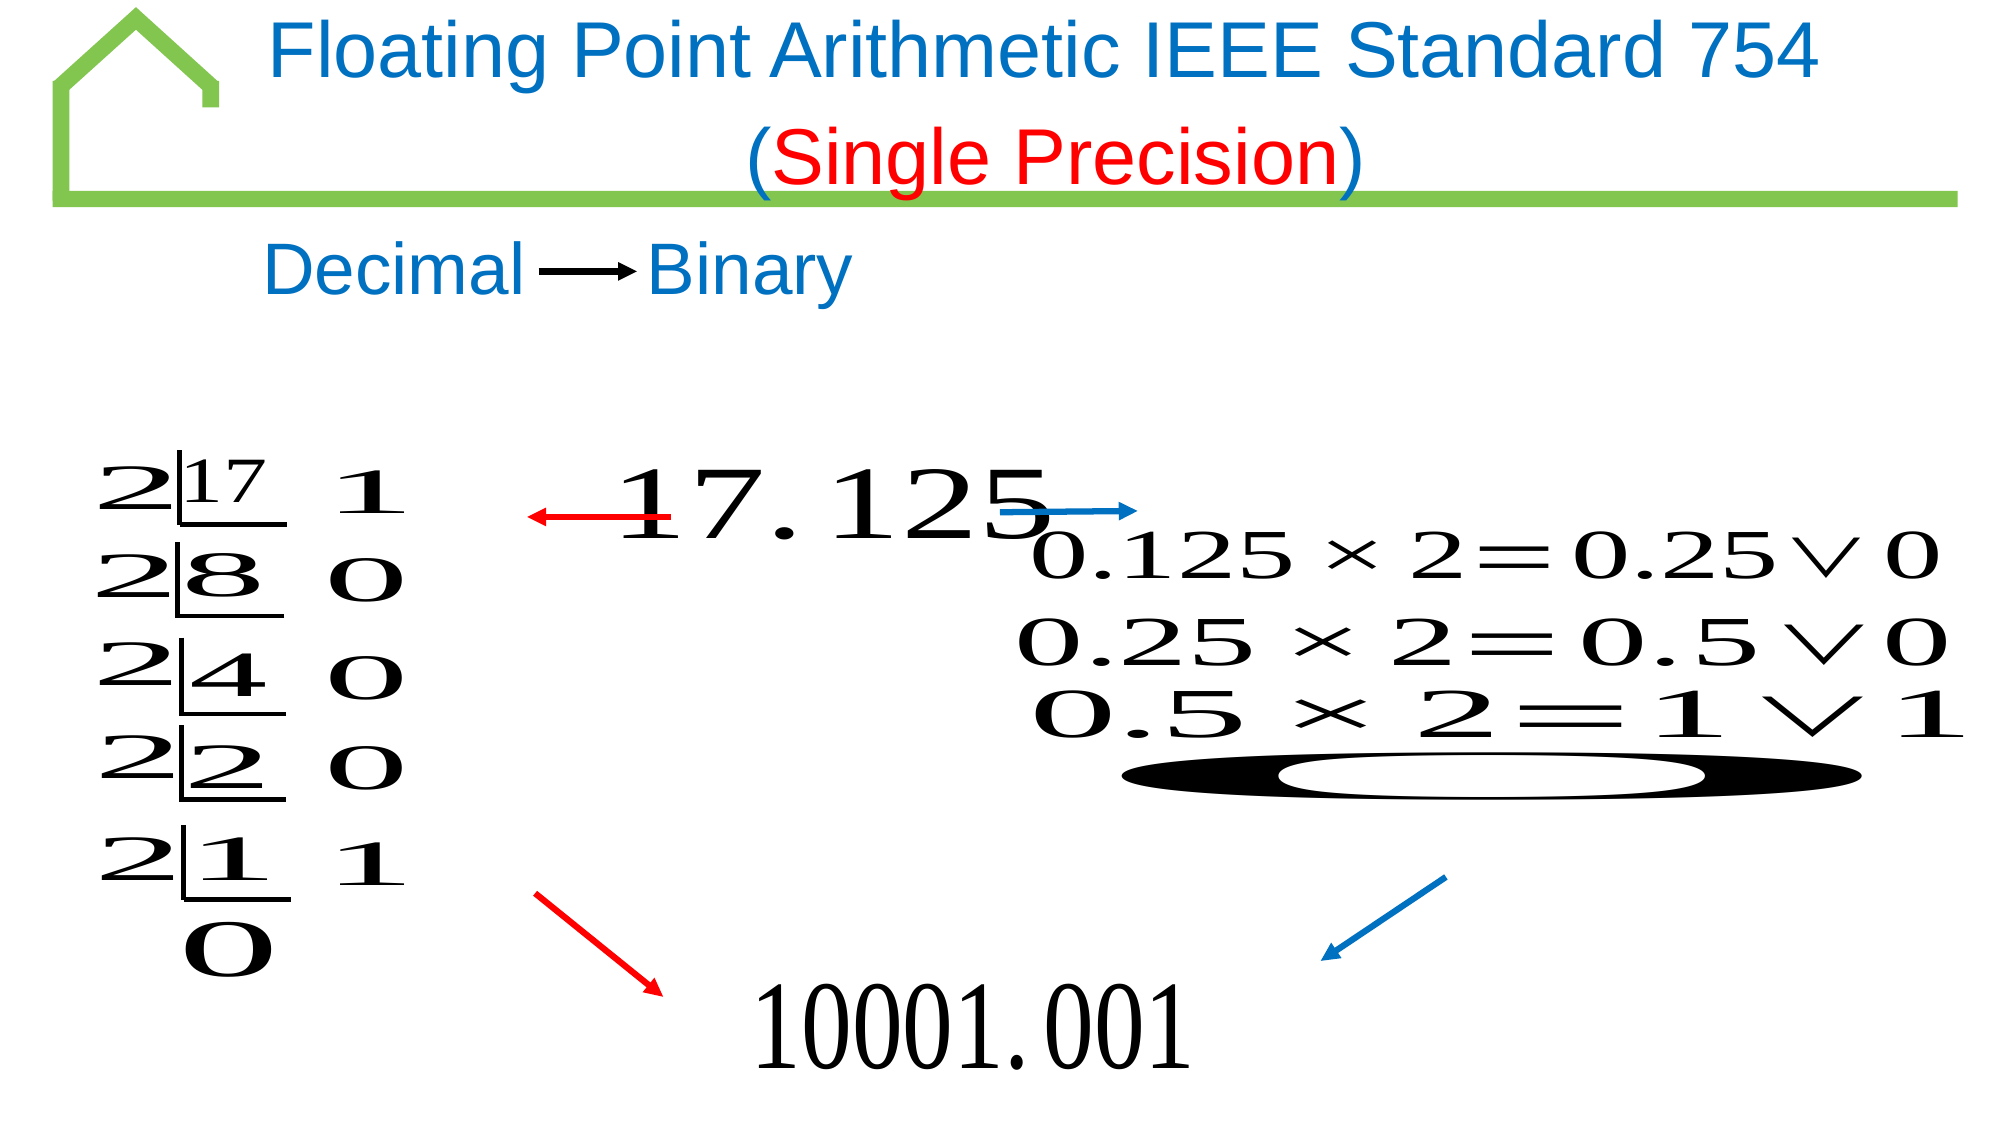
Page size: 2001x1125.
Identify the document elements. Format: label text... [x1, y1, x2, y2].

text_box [1320, 876, 1446, 961]
text_box Decimal Binary [0, 214, 1117, 317]
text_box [1014, 516, 2000, 816]
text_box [90, 446, 416, 901]
list Floating Point Arithmetic IEEE Standard 754 (Single Precision) [132, 45, 1979, 165]
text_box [535, 893, 664, 997]
